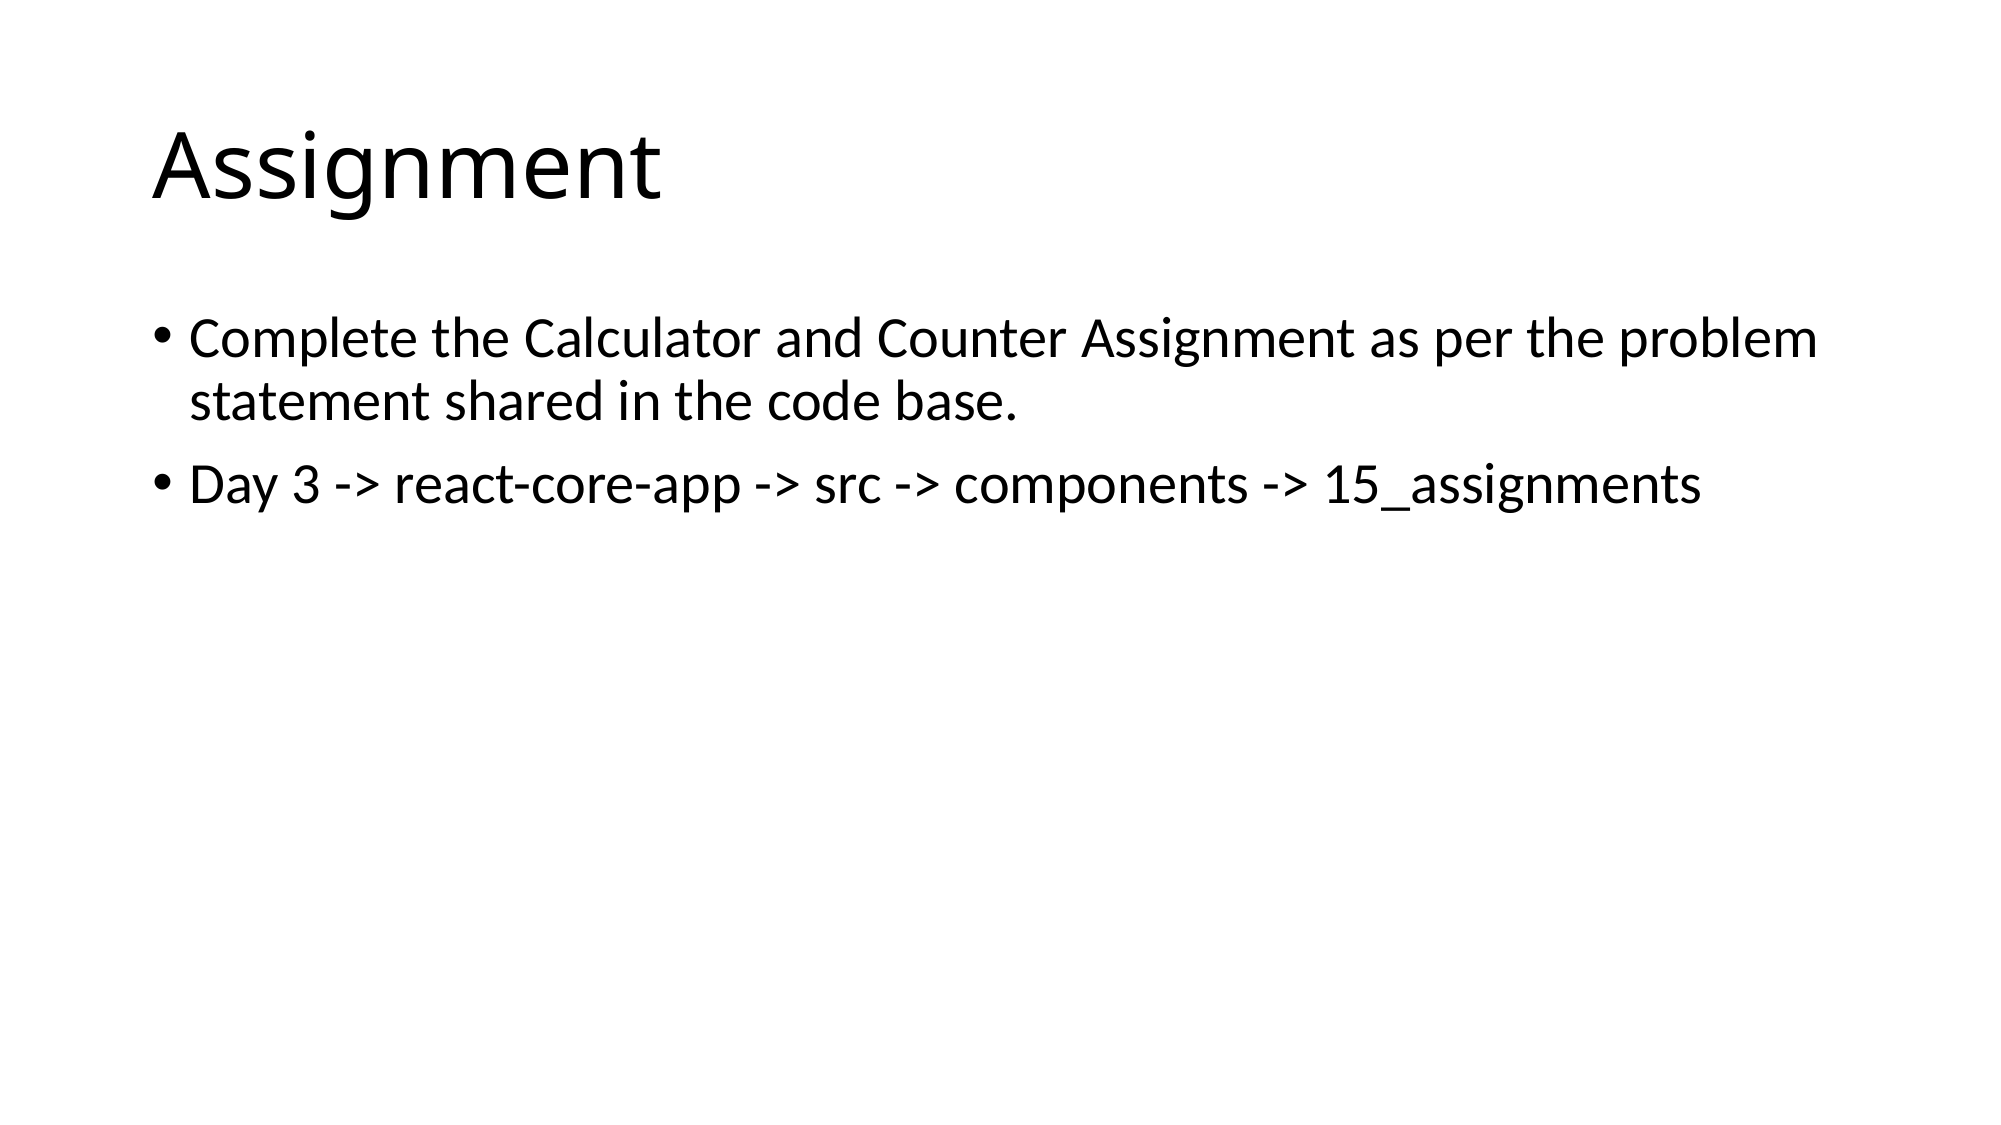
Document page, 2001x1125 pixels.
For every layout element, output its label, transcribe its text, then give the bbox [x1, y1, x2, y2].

list Complete the Calculator and Counter Assignment as per the problem statement shared in the code base. Day 3 -> react-core-app -> src -> components -> 15_assignments [137, 299, 1863, 1014]
title Assignment [137, 59, 1863, 278]
